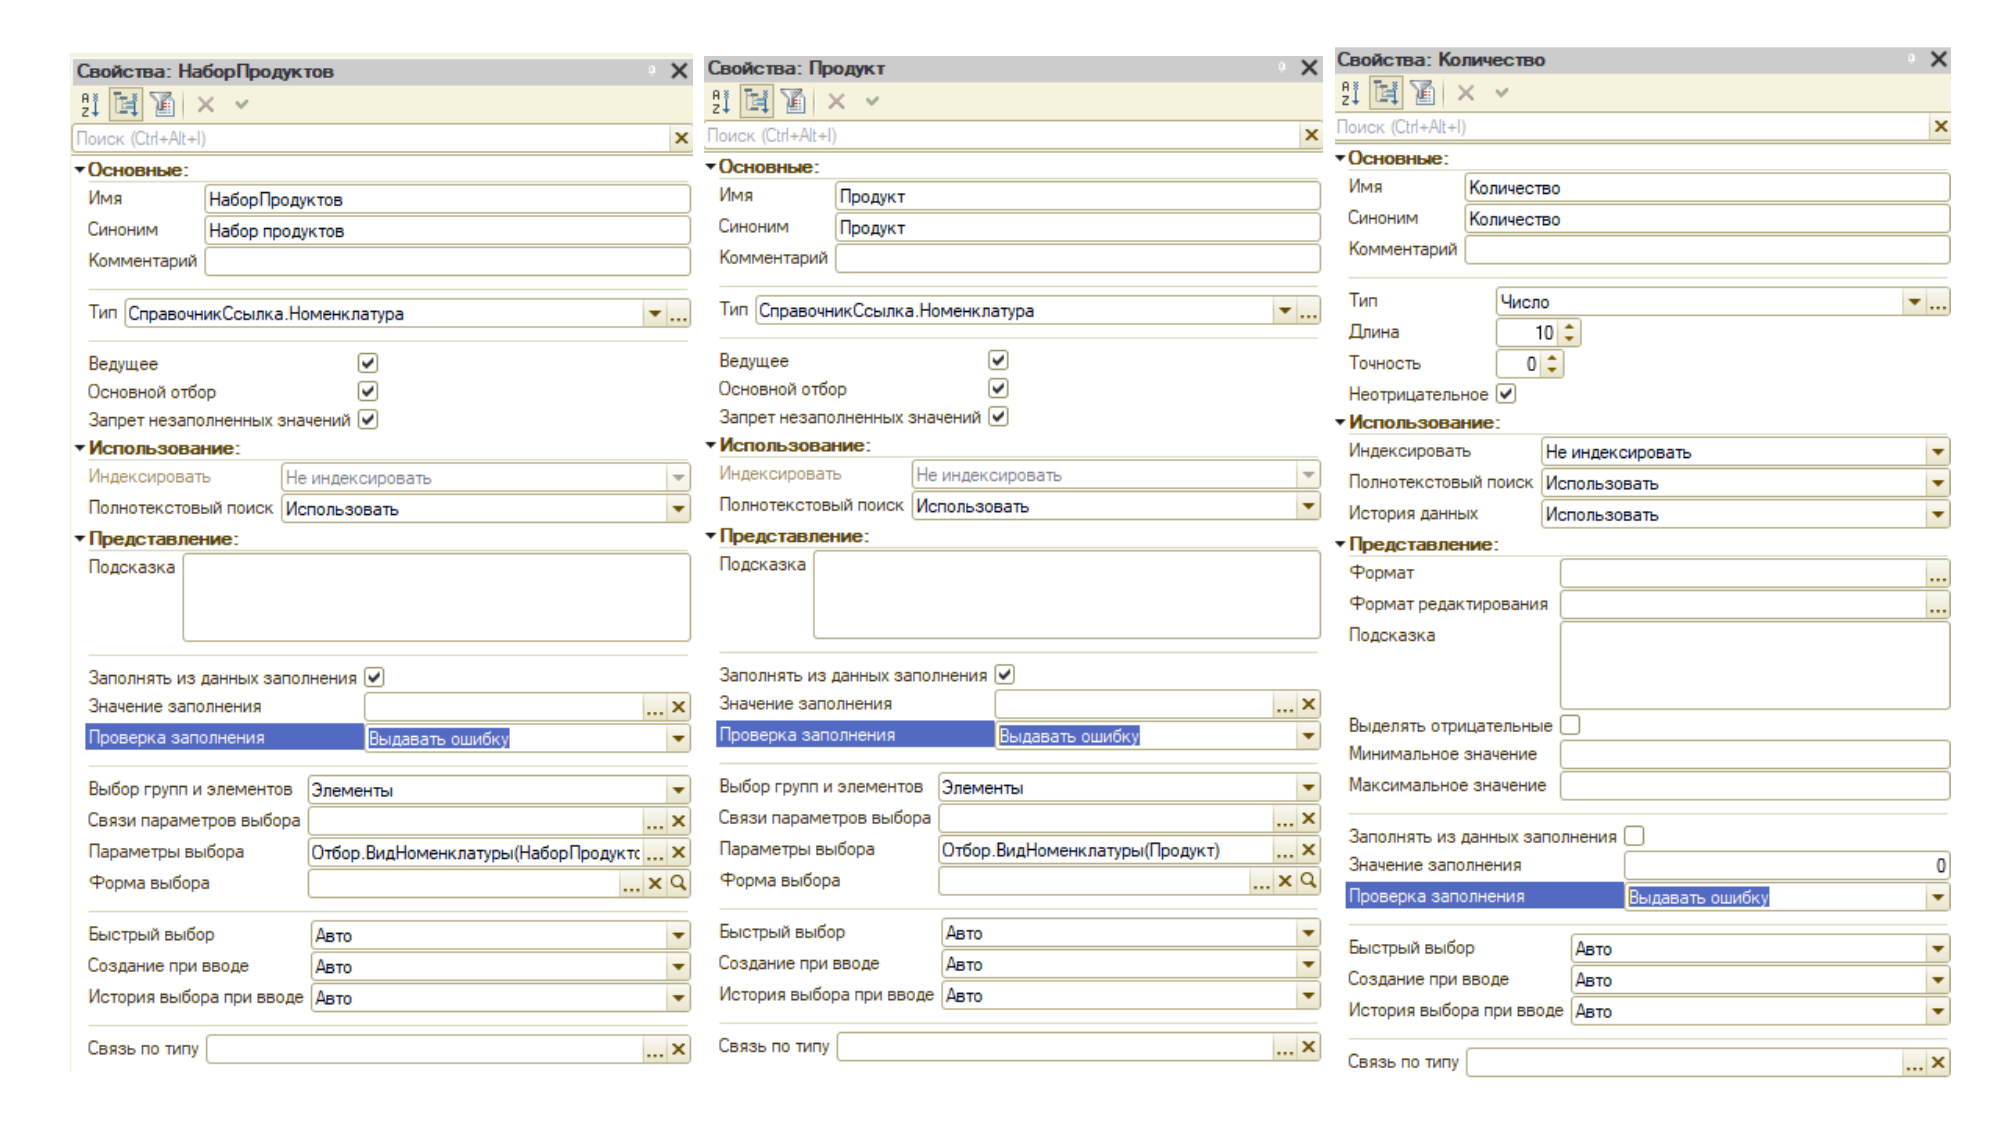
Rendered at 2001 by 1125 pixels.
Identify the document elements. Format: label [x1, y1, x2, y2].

picture [70, 53, 693, 1072]
picture [704, 56, 1323, 1068]
picture [1335, 46, 1951, 1079]
